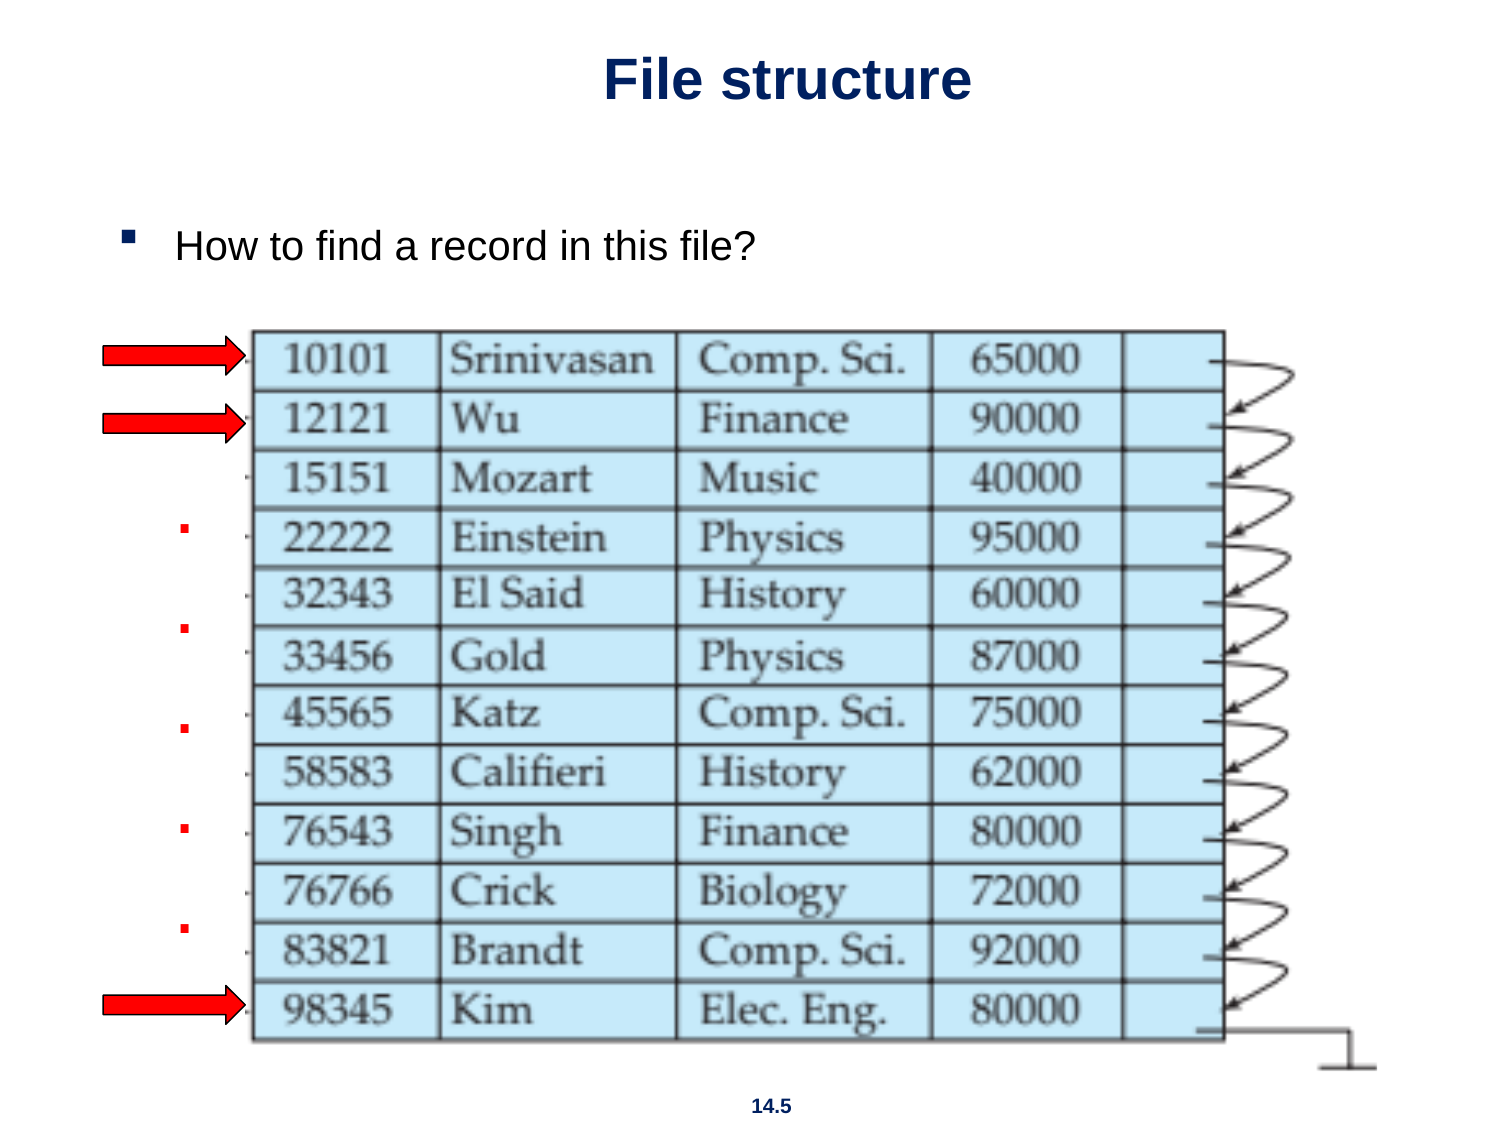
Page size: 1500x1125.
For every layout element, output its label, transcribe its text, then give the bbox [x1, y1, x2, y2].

text_box [103, 985, 239, 1025]
picture [244, 328, 1378, 1075]
title File structure [125, 18, 1452, 120]
list How to find a record in this file? [103, 210, 1397, 1075]
text_box . . . . . [158, 442, 200, 936]
text_box [103, 336, 239, 376]
text_box [103, 404, 239, 443]
